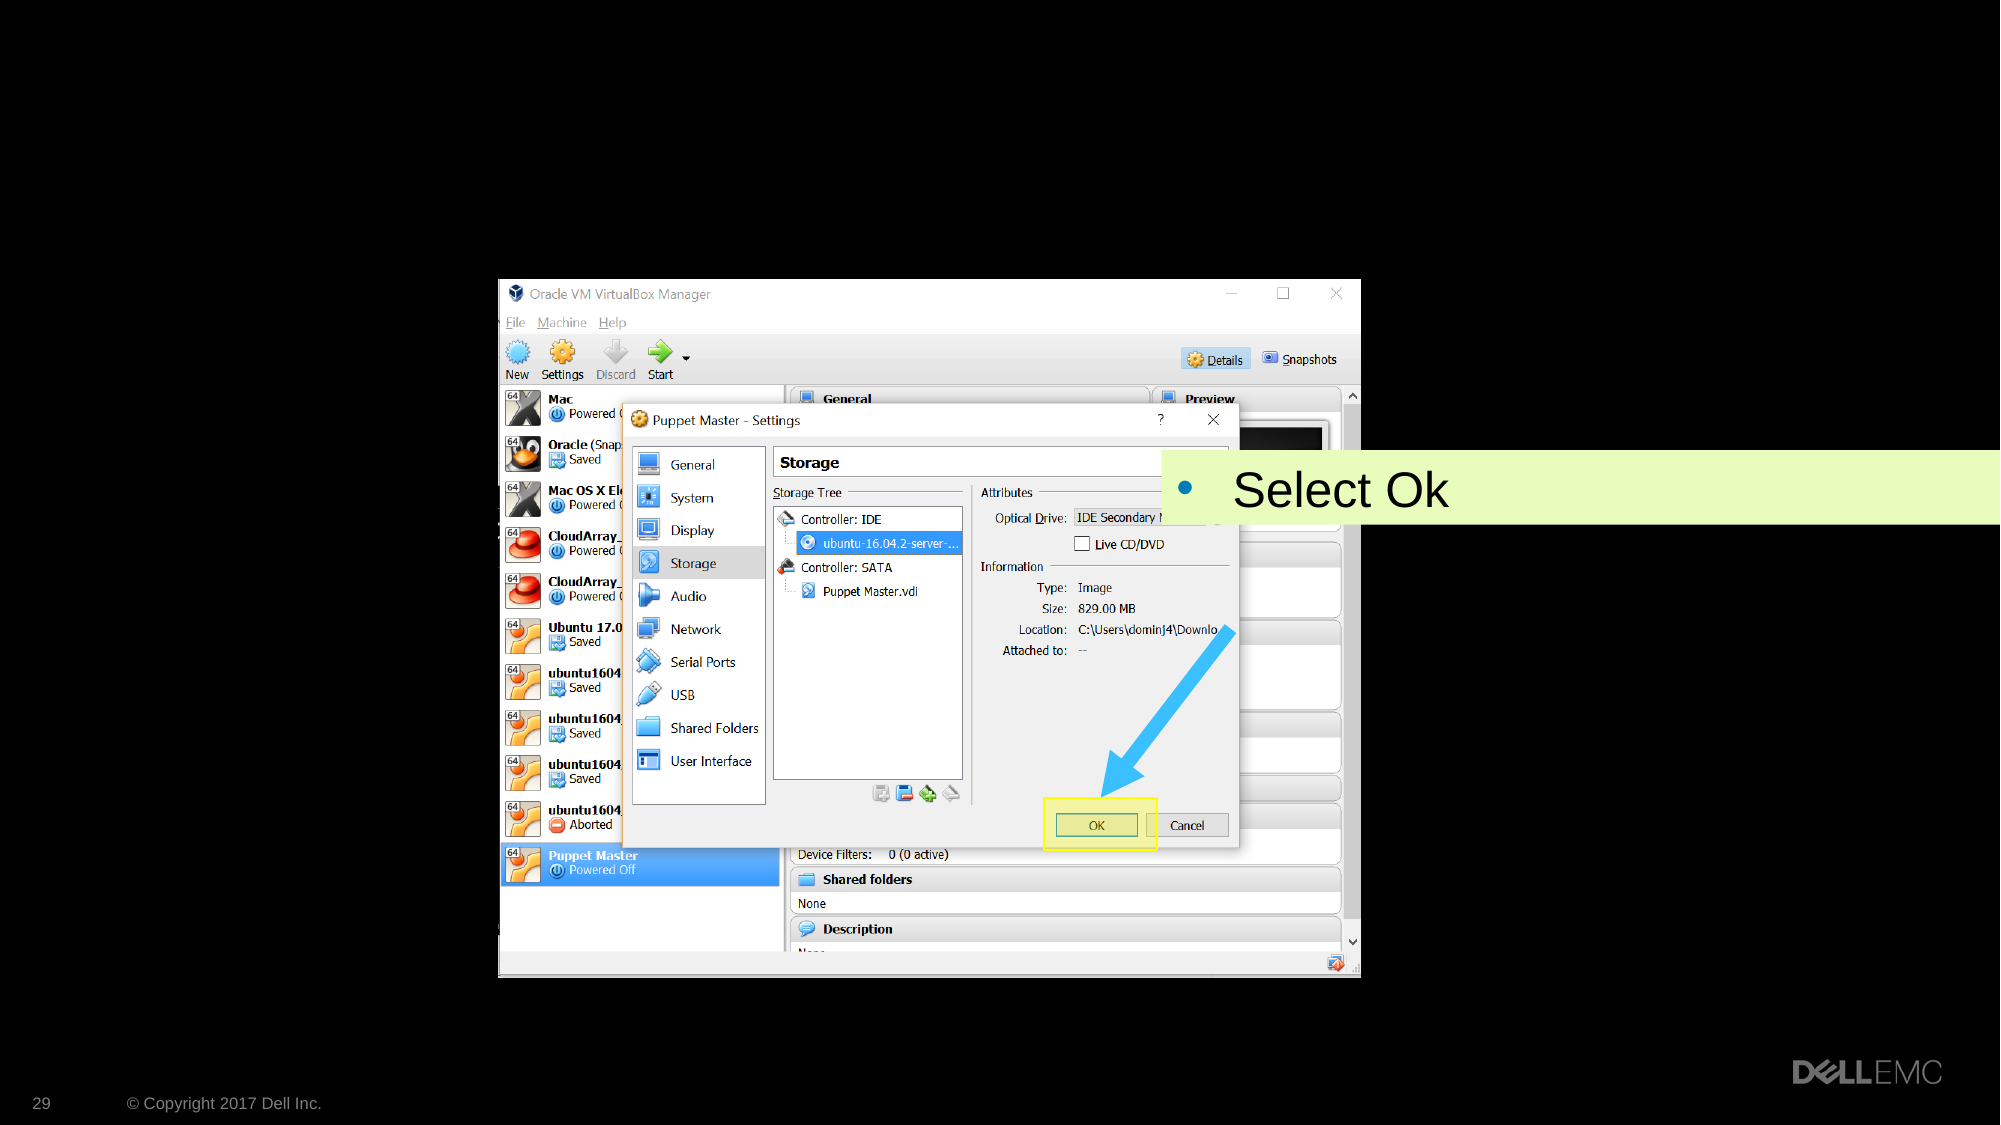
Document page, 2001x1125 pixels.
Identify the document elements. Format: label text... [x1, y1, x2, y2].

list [498, 279, 1361, 979]
text_box Select Ok [1366, 450, 2000, 525]
picture [1793, 1058, 1942, 1085]
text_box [1100, 628, 1231, 798]
